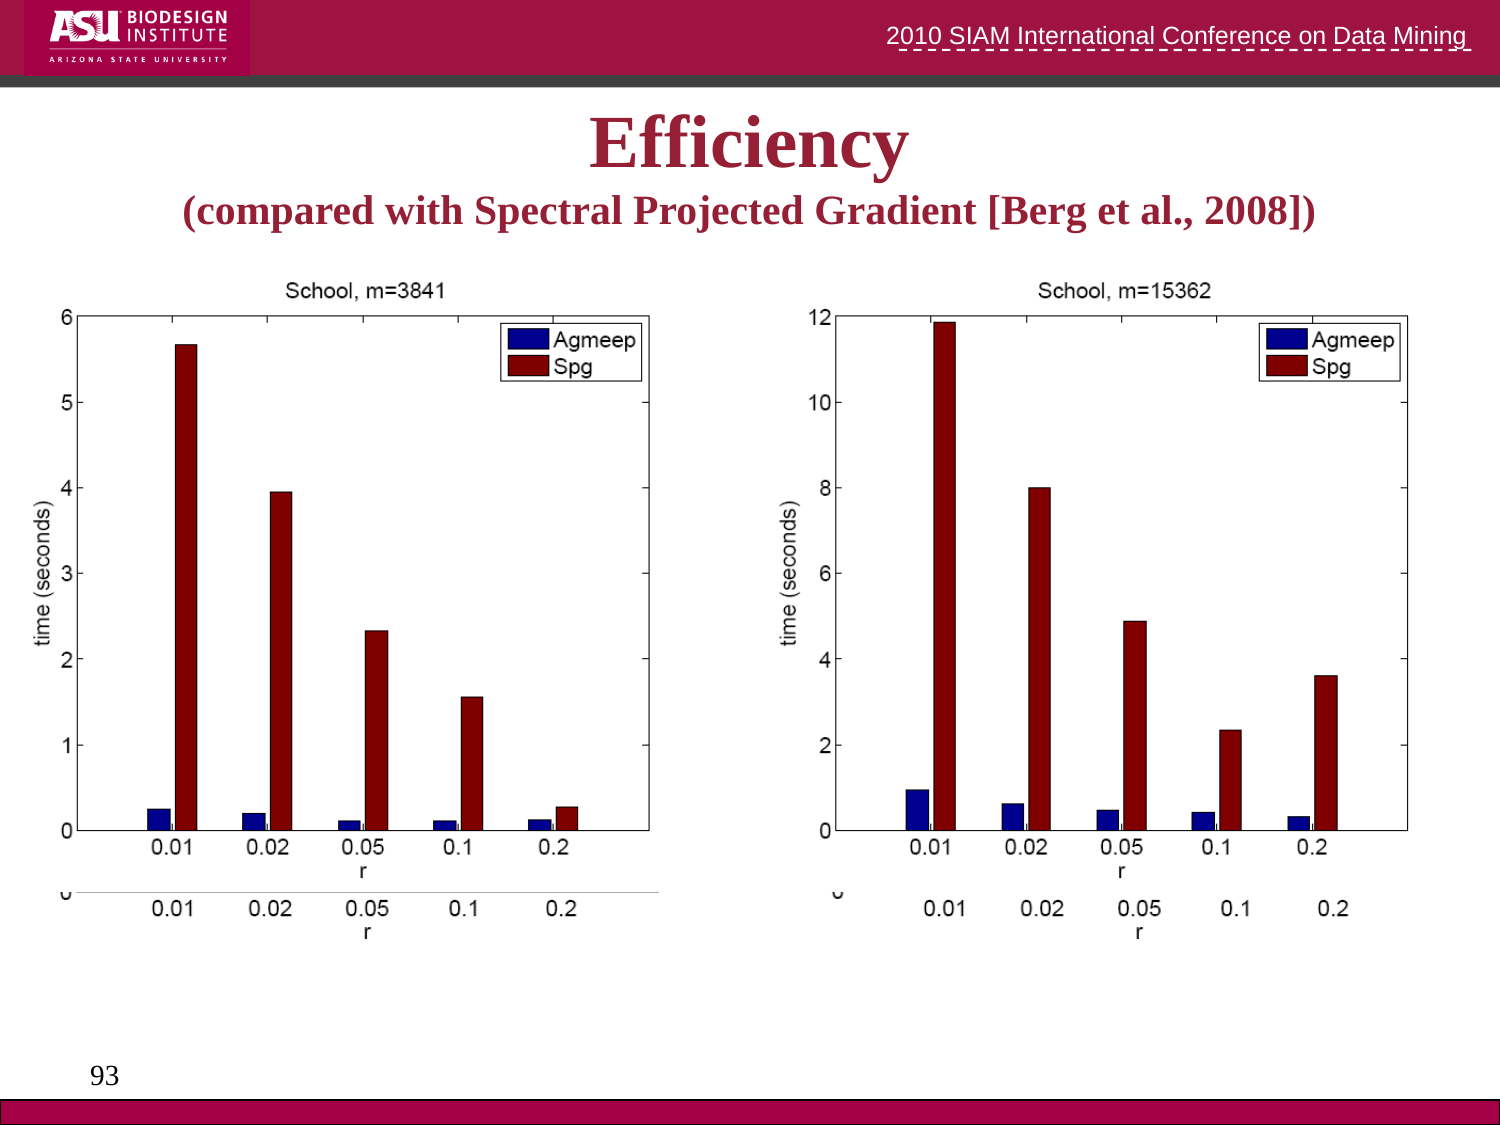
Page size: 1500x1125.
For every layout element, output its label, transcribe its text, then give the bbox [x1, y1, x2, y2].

title Efficiency (compared with Spectral Projected Gradient [Berg et al., 2008]) [74, 112, 1426, 213]
picture [24, 0, 250, 76]
slide_number 93 [74, 1048, 251, 1102]
picture [0, 262, 1470, 963]
